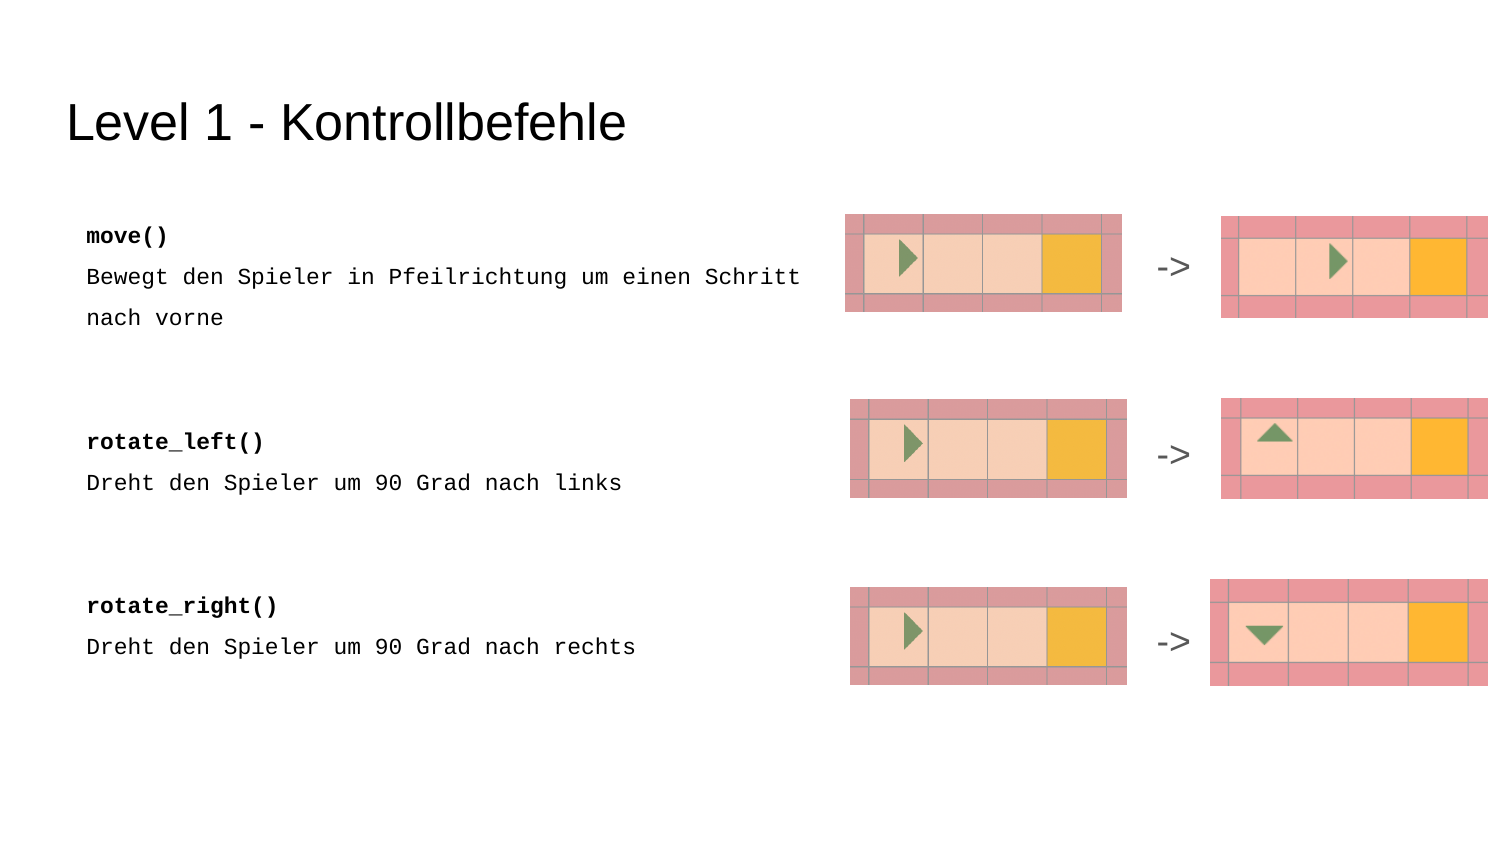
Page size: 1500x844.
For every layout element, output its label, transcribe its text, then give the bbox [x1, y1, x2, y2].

picture [1210, 578, 1488, 686]
picture [844, 214, 1122, 313]
picture [849, 399, 1127, 498]
text_box -> [1141, 414, 1212, 490]
text_box -> [1141, 601, 1210, 677]
title Level 1 - Kontrollbefehle [50, 72, 1450, 168]
text_box -> [1141, 227, 1212, 303]
picture [1220, 216, 1488, 319]
text_box move() Bewegt den Spieler in Pfeilrichtung um einen Schritt nach vorne rotate_left() Dreht den Spieler um 90 Grad nach links rotate_right() Dreht den Spieler um 90 Grad nach rechts [71, 191, 836, 675]
picture [849, 586, 1127, 685]
picture [1220, 398, 1488, 499]
